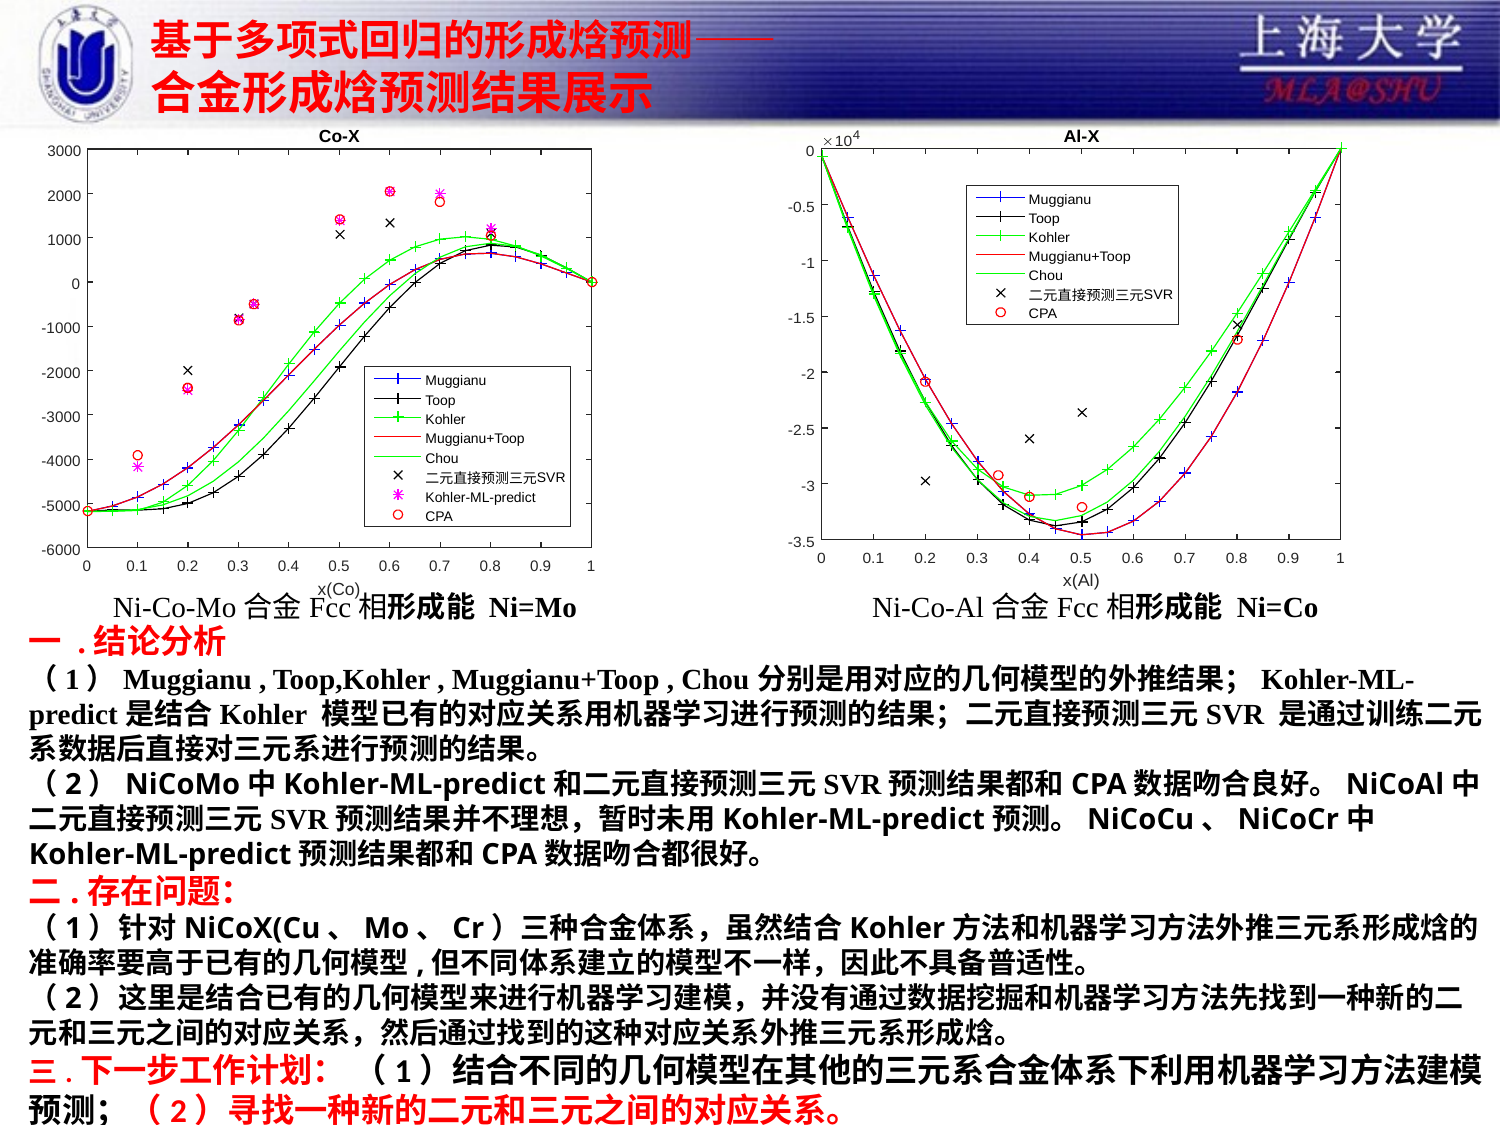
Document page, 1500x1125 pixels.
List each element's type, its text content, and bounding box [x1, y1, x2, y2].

text_box Ni-Co-Mo合金Fcc相形成能 Ni=Mo [98, 608, 592, 612]
picture [0, 0, 1500, 1125]
text_box Ni-Co-Al合金Fcc相形成能 Ni=Co [857, 599, 1334, 631]
text_box 一 .结论分析 （1）Muggianu , Toop,Kohler , Muggianu+Toop , Chou分别是用对应的几何模型的外推结果；Kohler-ML-predict是结合Kohler 模型已有的对应关系用机器学习进行预测的结果；二元直接预测三元SVR 是通过训练二元系数据后直接对三元系进行预测的结果。 （2）NiCoMo中Kohler-ML-predict和二元直接预测三元SVR预测结果都和CPA数据吻合良好。NiCoAl中二元直接预测三元SVR预测结果并不理想，暂时未用Kohler-ML-predict预测。NiCoCu、NiCoCr中Kohler-ML-predict预测结果都和CPA数据吻合都很好。 二.存在问题： （1）针对NiCoX(Cu、Mo、Cr）三种合金体系，虽然结合Kohler方法和机器学习方法外推三元系形成焓的准确率要高于已有的几何模型,但不同体系建立的模型不一样，因此不具备普适性。 （2）这里是结合已有的几何模型来进行机器学习建模，并没有通过数据挖掘和机器学习方法先找到一种新的二元和三元之间的对应关系，然后通过找到的这种对应关系外推三元系形成焓。 三.下一步工作计划： （1）结合不同的几何模型在其他的三元系合金体系下利用机器学习方法建模预测；（2）寻找一种新的二元和三元之间的对应关系。 [14, 612, 1500, 1125]
title 基于多项式回归的形成焓预测—— 合金形成焓预测结果展示 [135, 1, 1486, 132]
